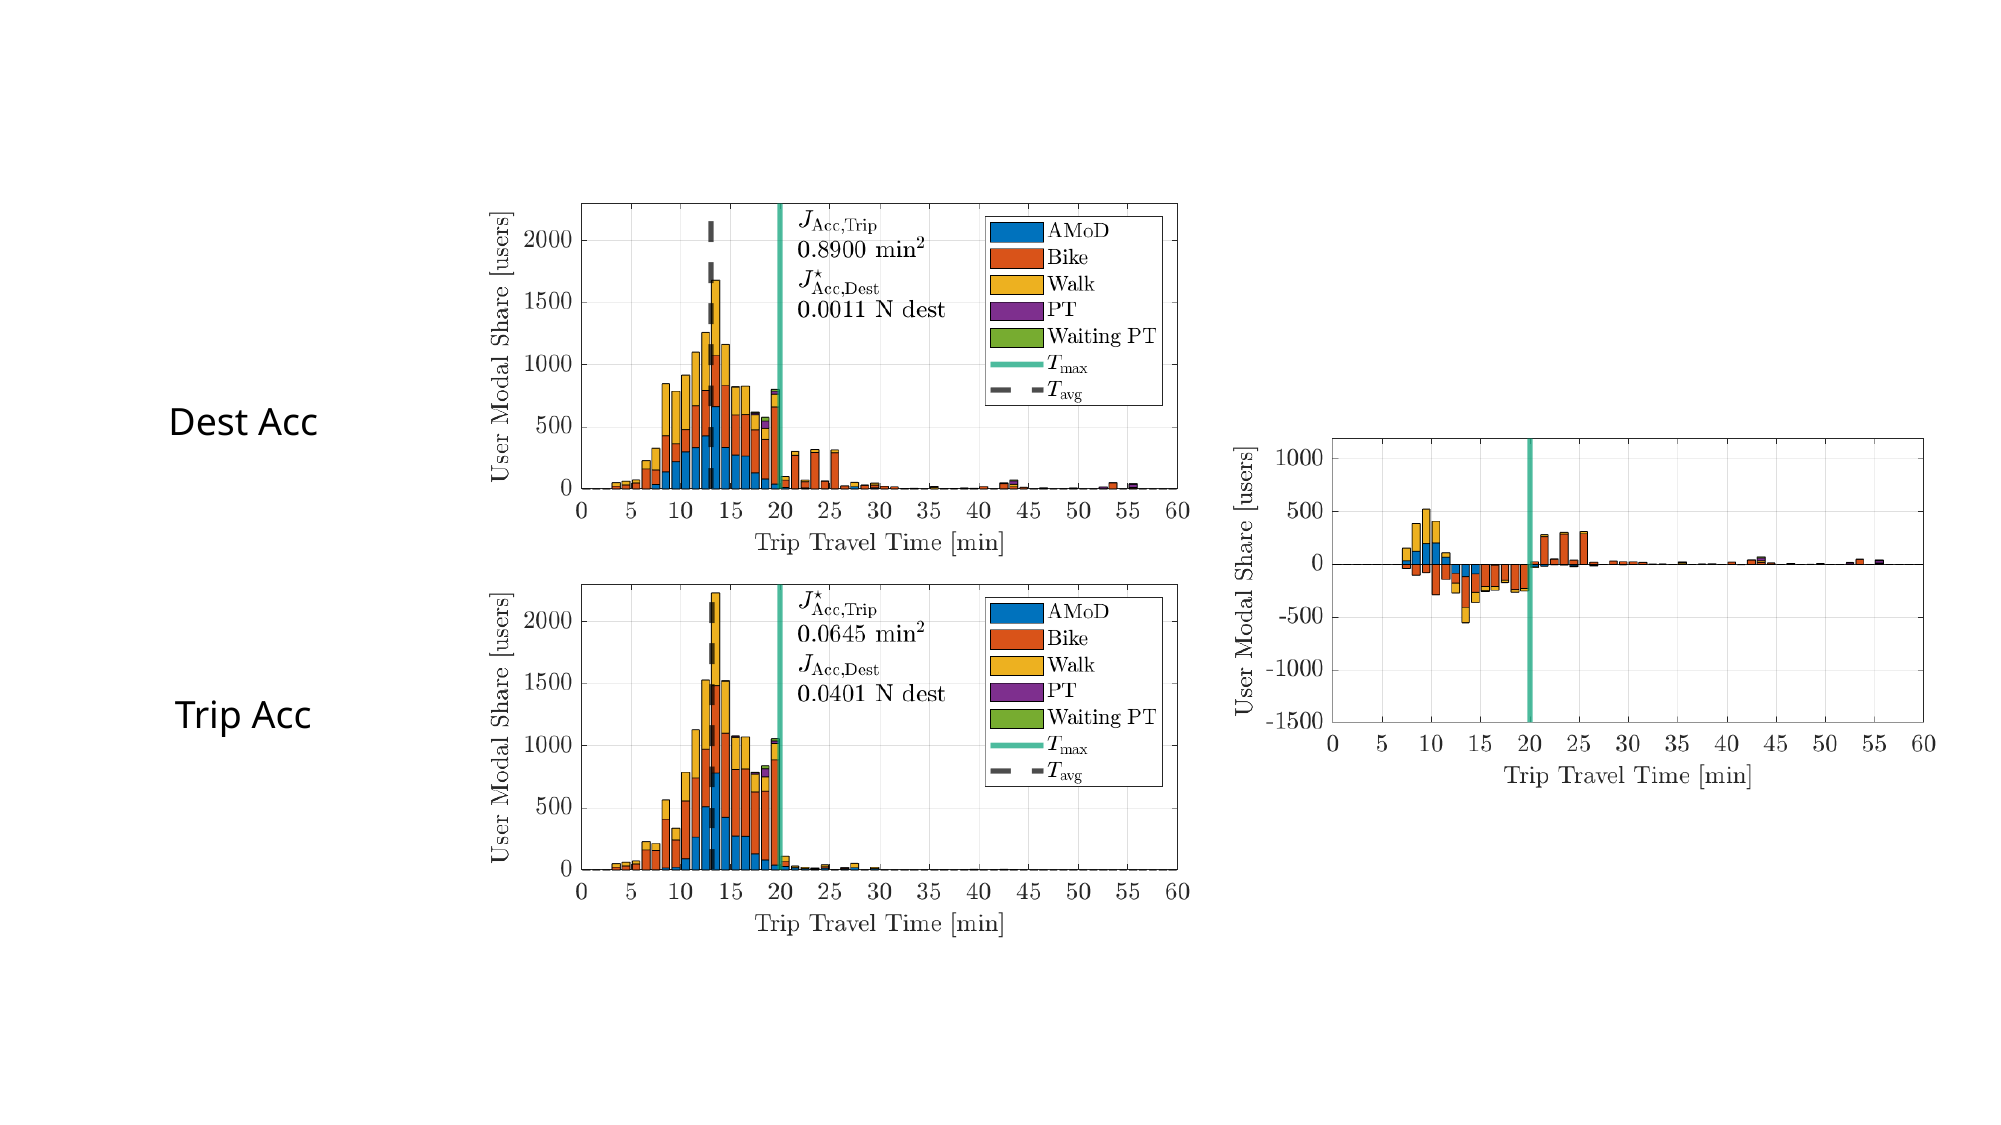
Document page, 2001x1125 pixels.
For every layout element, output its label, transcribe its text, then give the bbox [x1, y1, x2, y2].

picture [486, 581, 1192, 939]
text_box Trip Acc [0, 683, 486, 744]
picture [486, 200, 1192, 558]
picture [1231, 436, 1938, 791]
text_box Dest Acc [0, 390, 486, 451]
